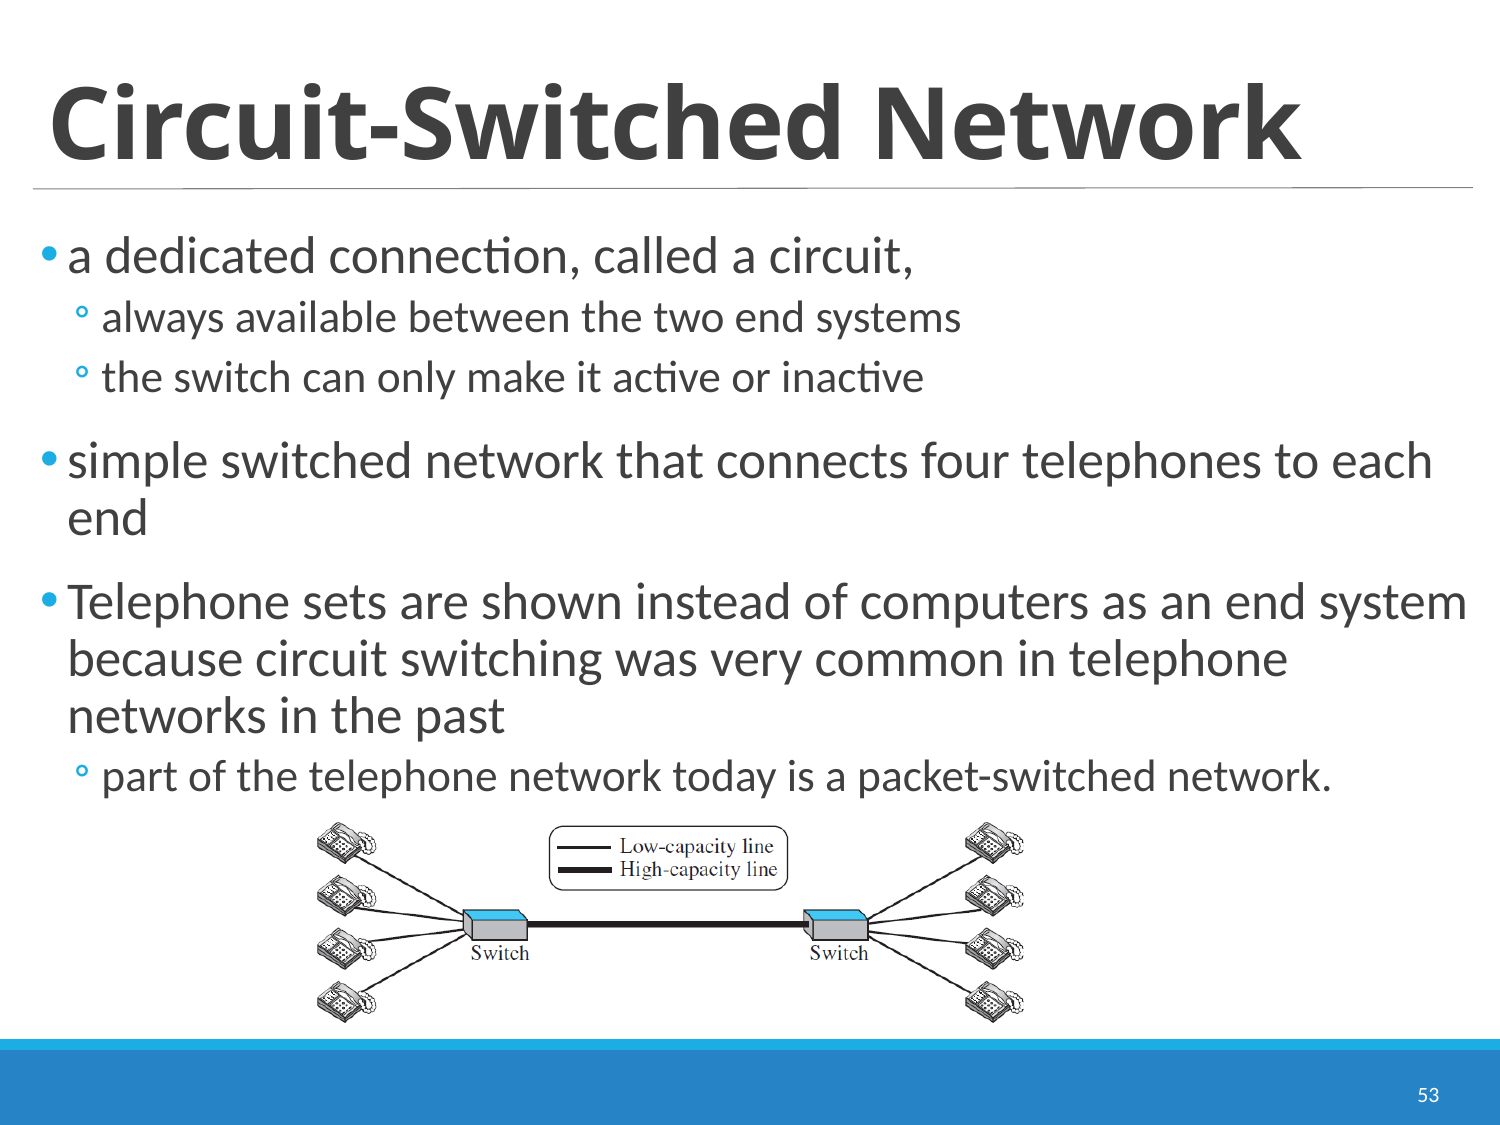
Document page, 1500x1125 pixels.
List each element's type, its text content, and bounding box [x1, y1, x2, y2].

picture [311, 814, 1025, 1026]
list a dedicated connection, called a circuit, always available between the two end systems the switch can only make it active or inactive simple switched network that connects four telephones to each end Telephone sets are shown instead of computers as an end system because circuit switching was very common in telephone networks in the past part of the telephone network today is a packet-switched network. [32, 220, 1473, 813]
title Circuit-Switched Network [32, 37, 1473, 188]
